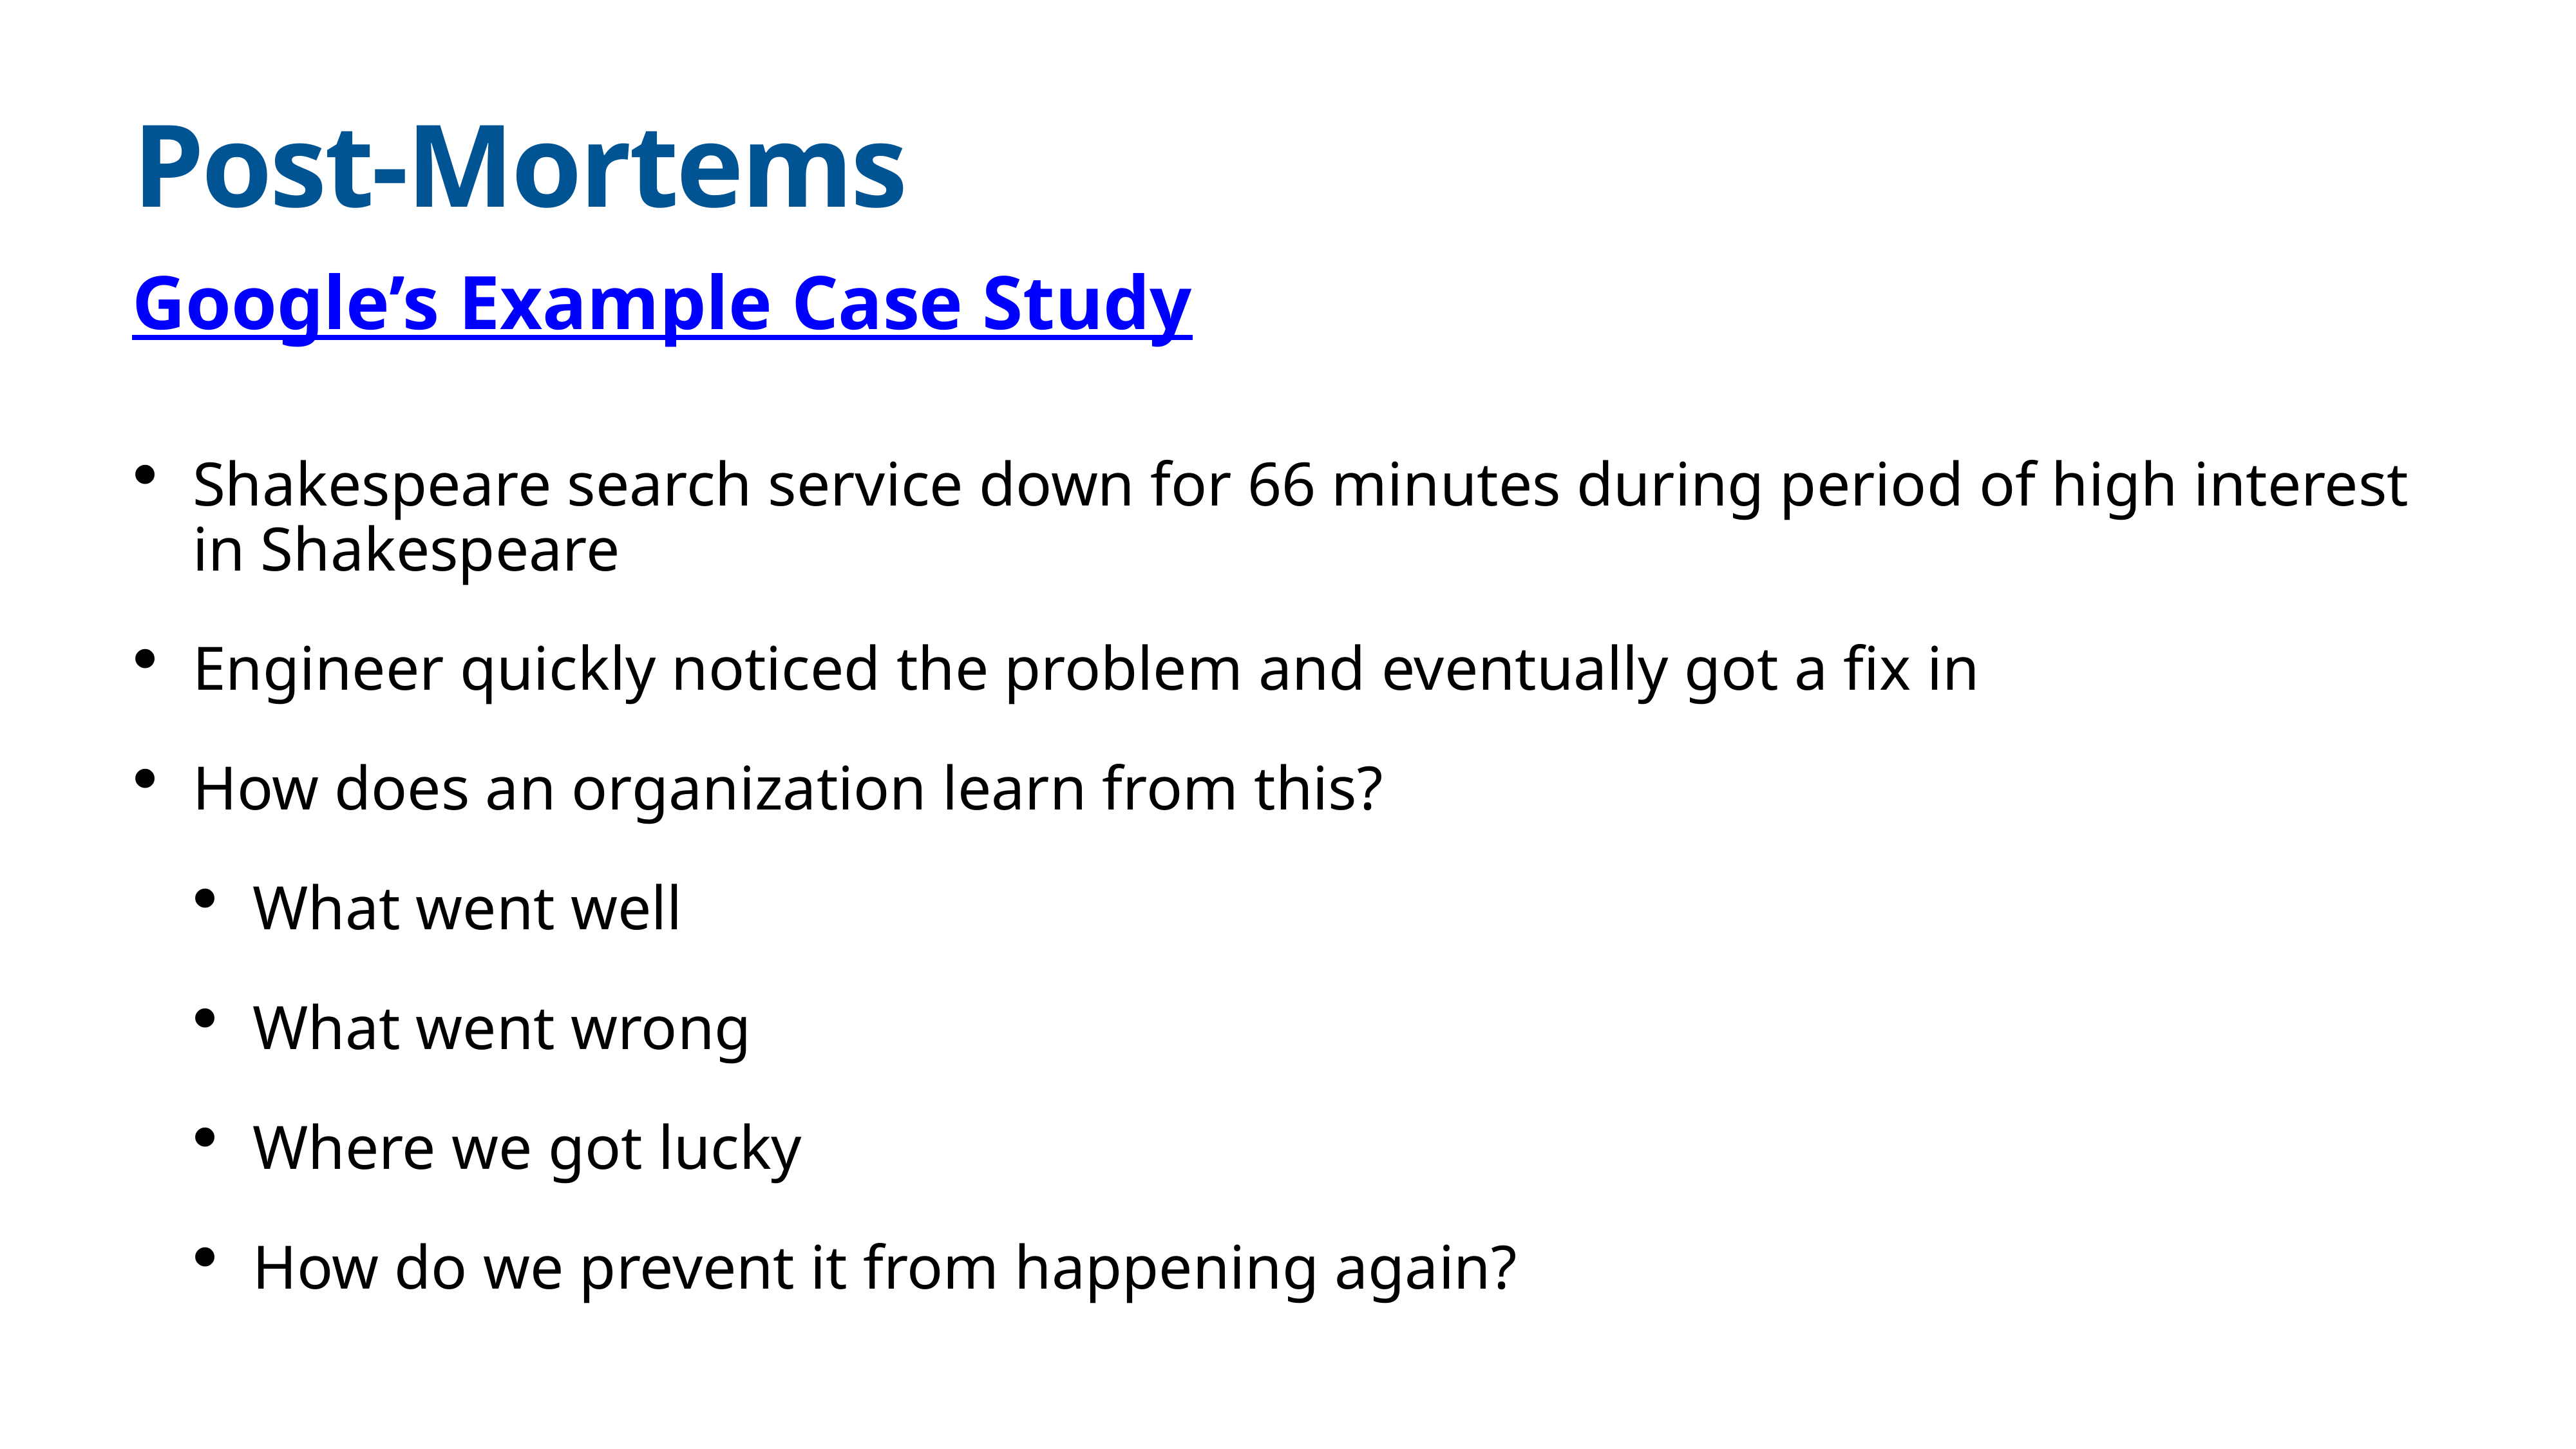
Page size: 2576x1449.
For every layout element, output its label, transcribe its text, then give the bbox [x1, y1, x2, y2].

title Post-Mortems [127, 113, 2449, 250]
list Shakespeare search service down for 66 minutes during period of high interest in Shakespeare Engineer quickly noticed the problem and eventually got a fix in How does an organization learn from this? What went well What went wrong Where we got lucky How do we prevent it from happening again? [127, 448, 2449, 1321]
list Google’s Example Case Study [127, 250, 2449, 350]
